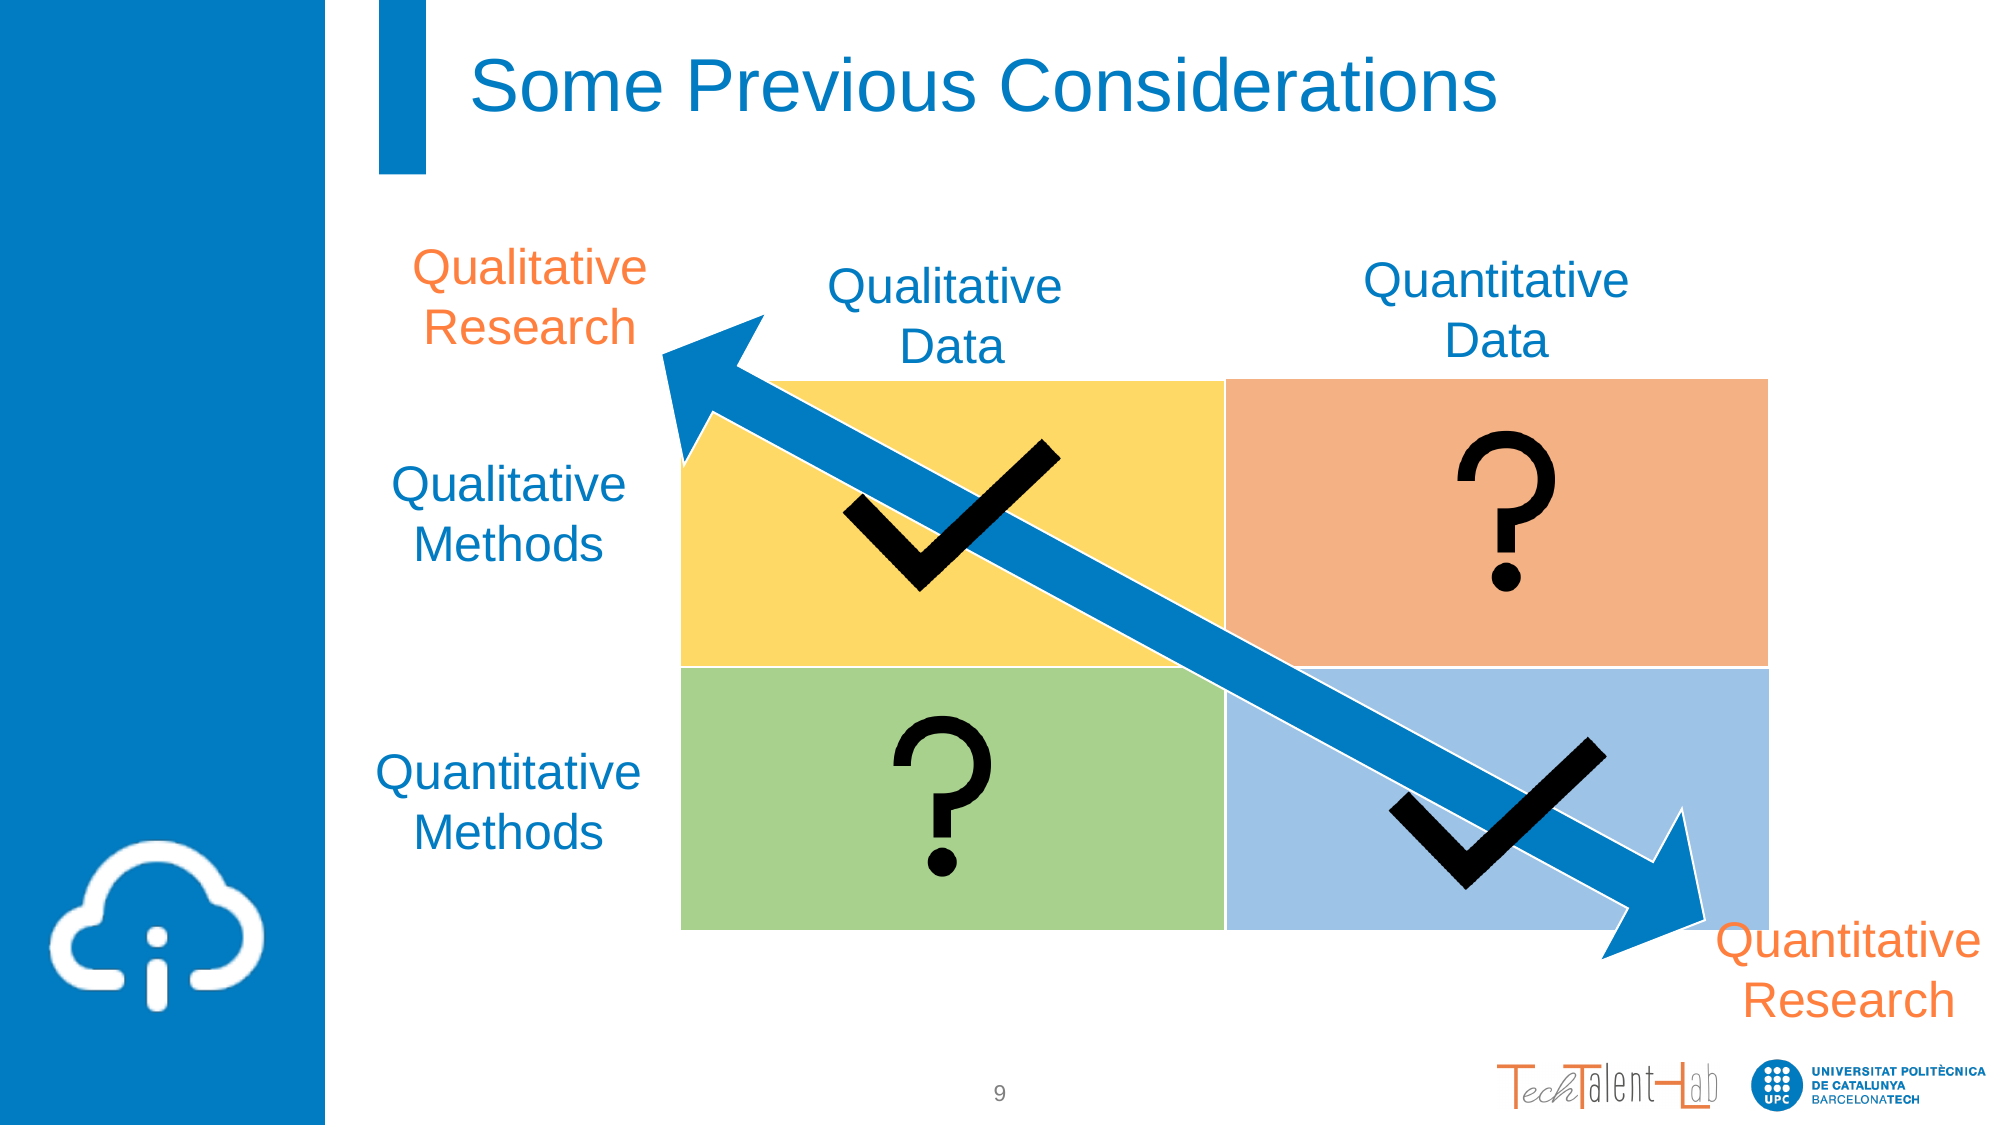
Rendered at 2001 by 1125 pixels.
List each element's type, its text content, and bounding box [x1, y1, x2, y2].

text_box Quantitative Methods [338, 731, 680, 867]
text_box Qualitative Research [359, 227, 701, 362]
text_box [679, 414, 1177, 666]
text_box [1298, 667, 1771, 899]
text_box Quantitative Data [1266, 240, 1728, 376]
title Some Previous Considerations [454, 0, 1944, 175]
text_box [767, 379, 1224, 627]
picture [1497, 1062, 1720, 1109]
picture [29, 798, 287, 1056]
text_box [1225, 692, 1625, 932]
picture [838, 692, 1046, 900]
picture [1384, 699, 1611, 926]
picture [1402, 407, 1610, 615]
text_box [659, 310, 838, 481]
text_box Qualitative Data [721, 246, 1183, 379]
text_box [679, 666, 1225, 932]
text_box Quantitative Research [1678, 899, 2000, 1035]
text_box Qualitative Methods [338, 444, 680, 580]
slide_number 9 [774, 1062, 1225, 1123]
picture [1736, 1045, 2000, 1125]
text_box [1065, 541, 1384, 778]
text_box [1596, 805, 1707, 964]
text_box [1224, 377, 1770, 667]
picture [838, 401, 1065, 628]
